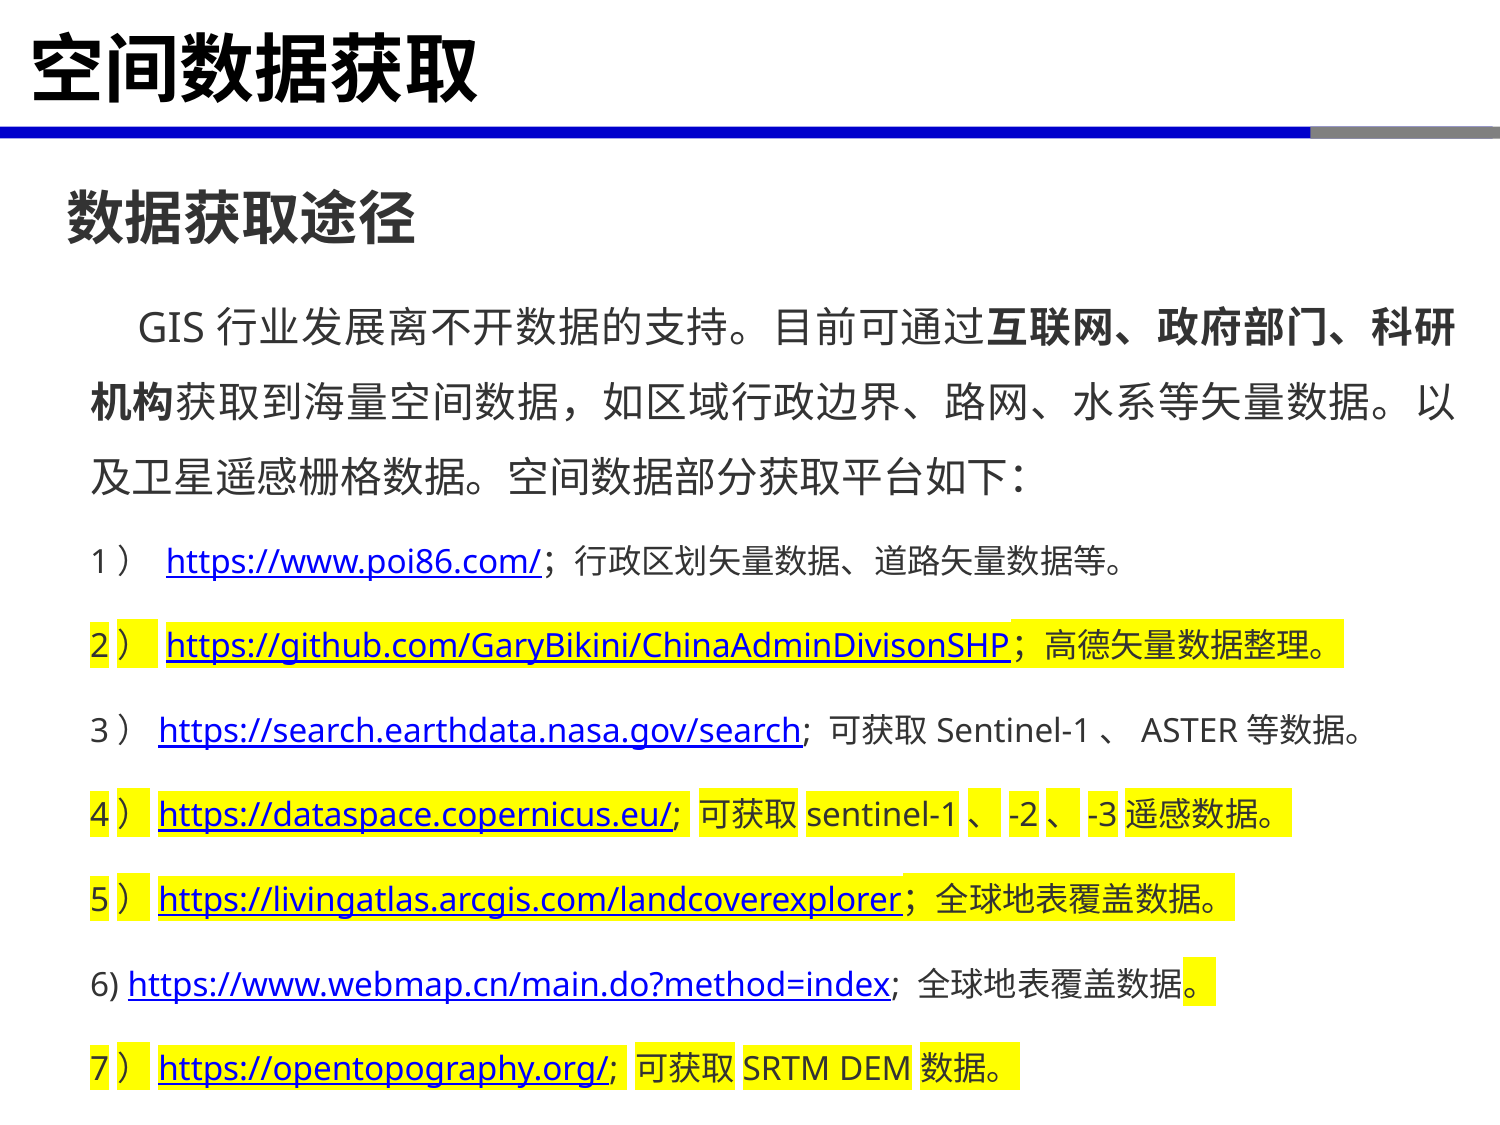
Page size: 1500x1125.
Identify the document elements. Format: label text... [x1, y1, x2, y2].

title 空间数据获取 [0, 1, 1479, 132]
text_box GIS行业发展离不开数据的支持。目前可通过互联网、政府部门、科研机构获取到海量空间数据，如区域行政边界、路网、水系等矢量数据。以及卫星遥感栅格数据。空间数据部分获取平台如下： 1） https://www.poi86.com/；行政区划矢量数据、道路矢量数据等。 2） https://github.com/GaryBikini/ChinaAdminDivisonSHP；高德矢量数据整理。 3）https://search.earthdata.nasa.gov/search; 可获取Sentinel-1、ASTER等数据。 4）https://dataspace.copernicus.eu/; 可获取sentinel-1、-2、-3遥感数据。 5）https://livingatlas.arcgis.com/landcoverexplorer；全球地表覆盖数据。 6) https://www.webmap.cn/main.do?method=index; 全球地表覆盖数据。 7）https://opentopography.org/; 可获取SRTM DEM数据。 [75, 268, 1472, 1100]
text_box 数据获取途径 [52, 138, 1448, 259]
